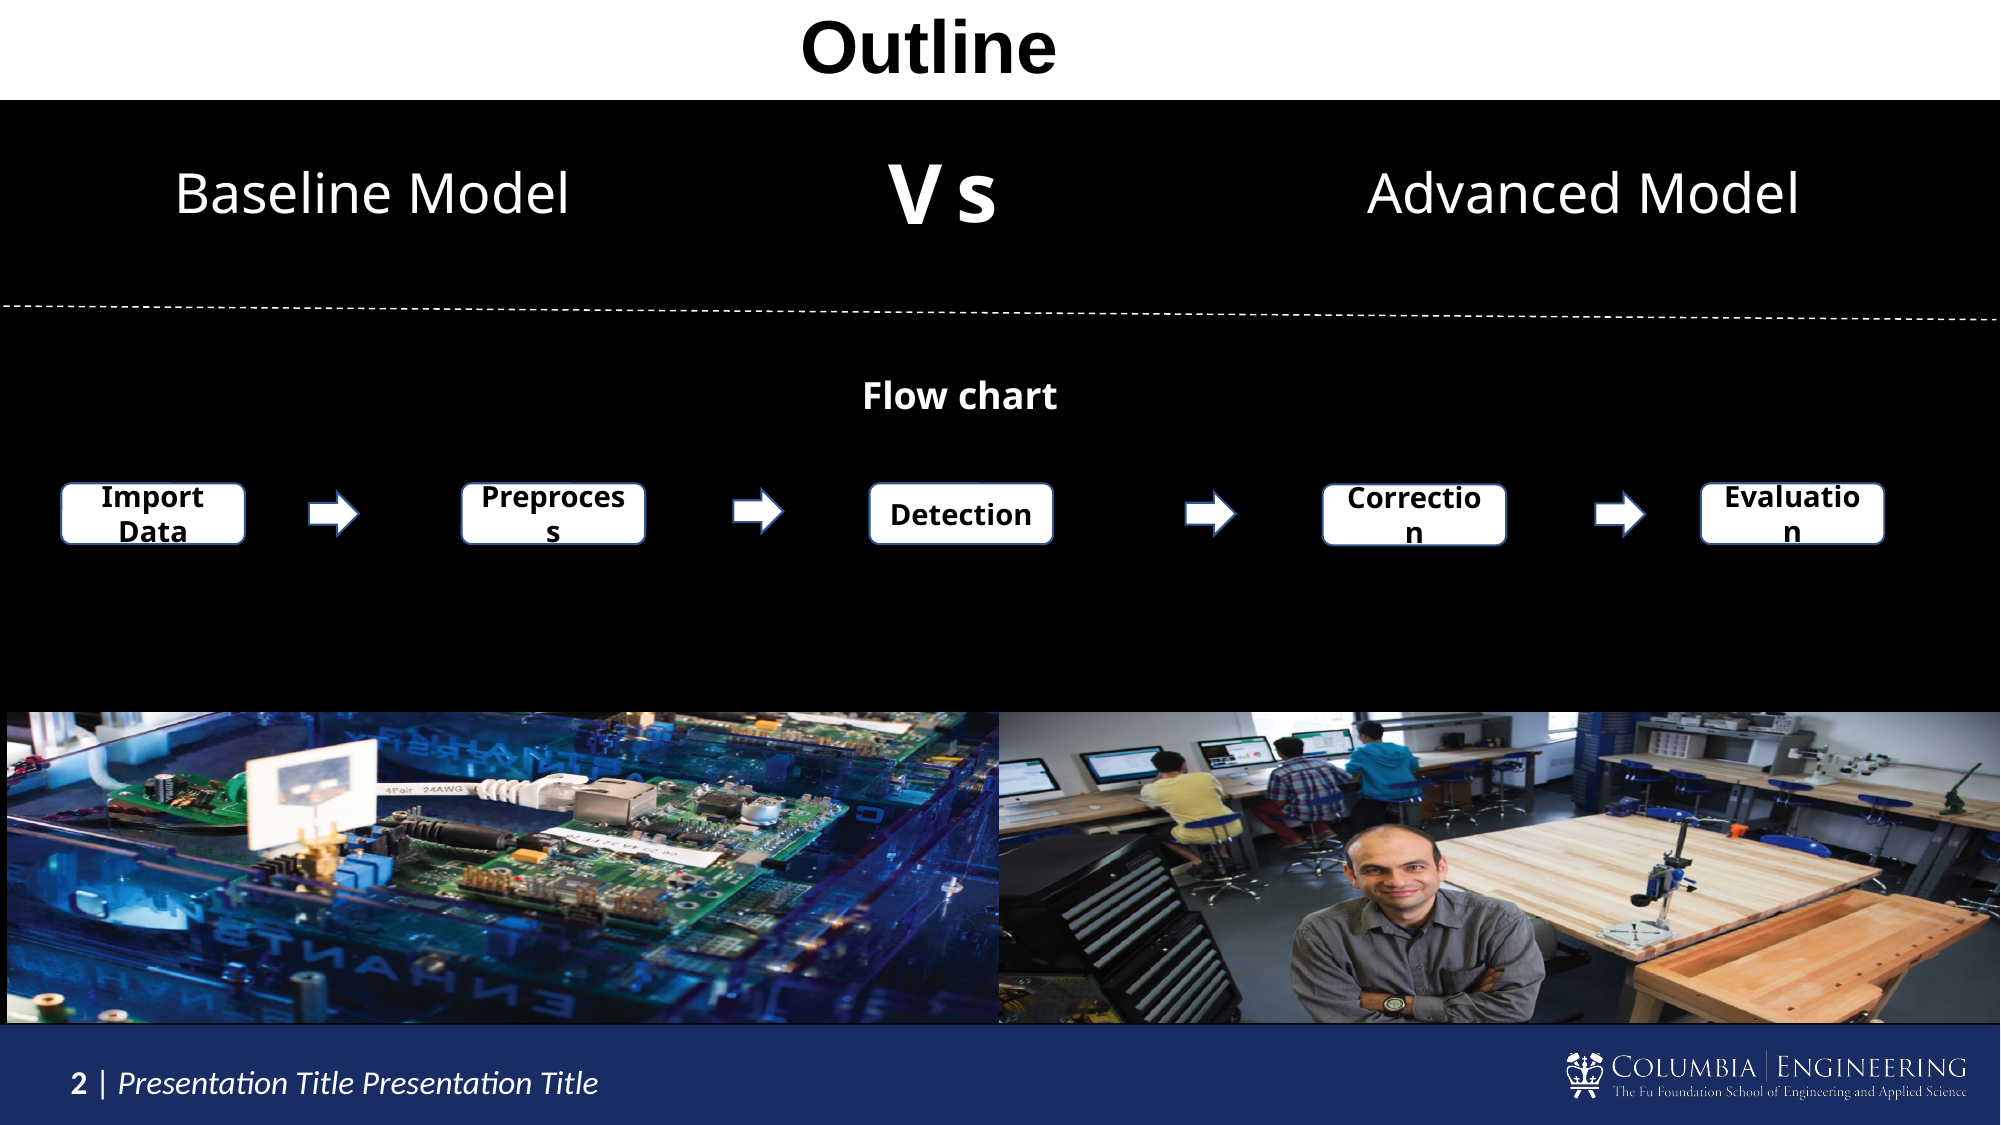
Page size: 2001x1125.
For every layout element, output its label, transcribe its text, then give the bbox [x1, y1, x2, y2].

title Outline [785, 1, 1077, 99]
text_box [1184, 489, 1238, 539]
picture [6, 712, 2000, 1023]
text_box Correction [1321, 483, 1508, 547]
text_box Flow chart [847, 364, 1073, 425]
text_box [307, 489, 361, 539]
text_box Preprocess [460, 482, 647, 546]
text_box Import Data [60, 482, 246, 546]
text_box Evaluation [1699, 482, 1886, 546]
list Baseline Model [159, 157, 873, 234]
text_box Detection [868, 482, 1055, 546]
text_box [3, 306, 1997, 320]
text_box V [873, 144, 1097, 250]
text_box s [941, 143, 1165, 249]
text_box [732, 486, 785, 536]
text_box [1594, 489, 1647, 539]
text_box Advanced Model [1352, 157, 2000, 233]
